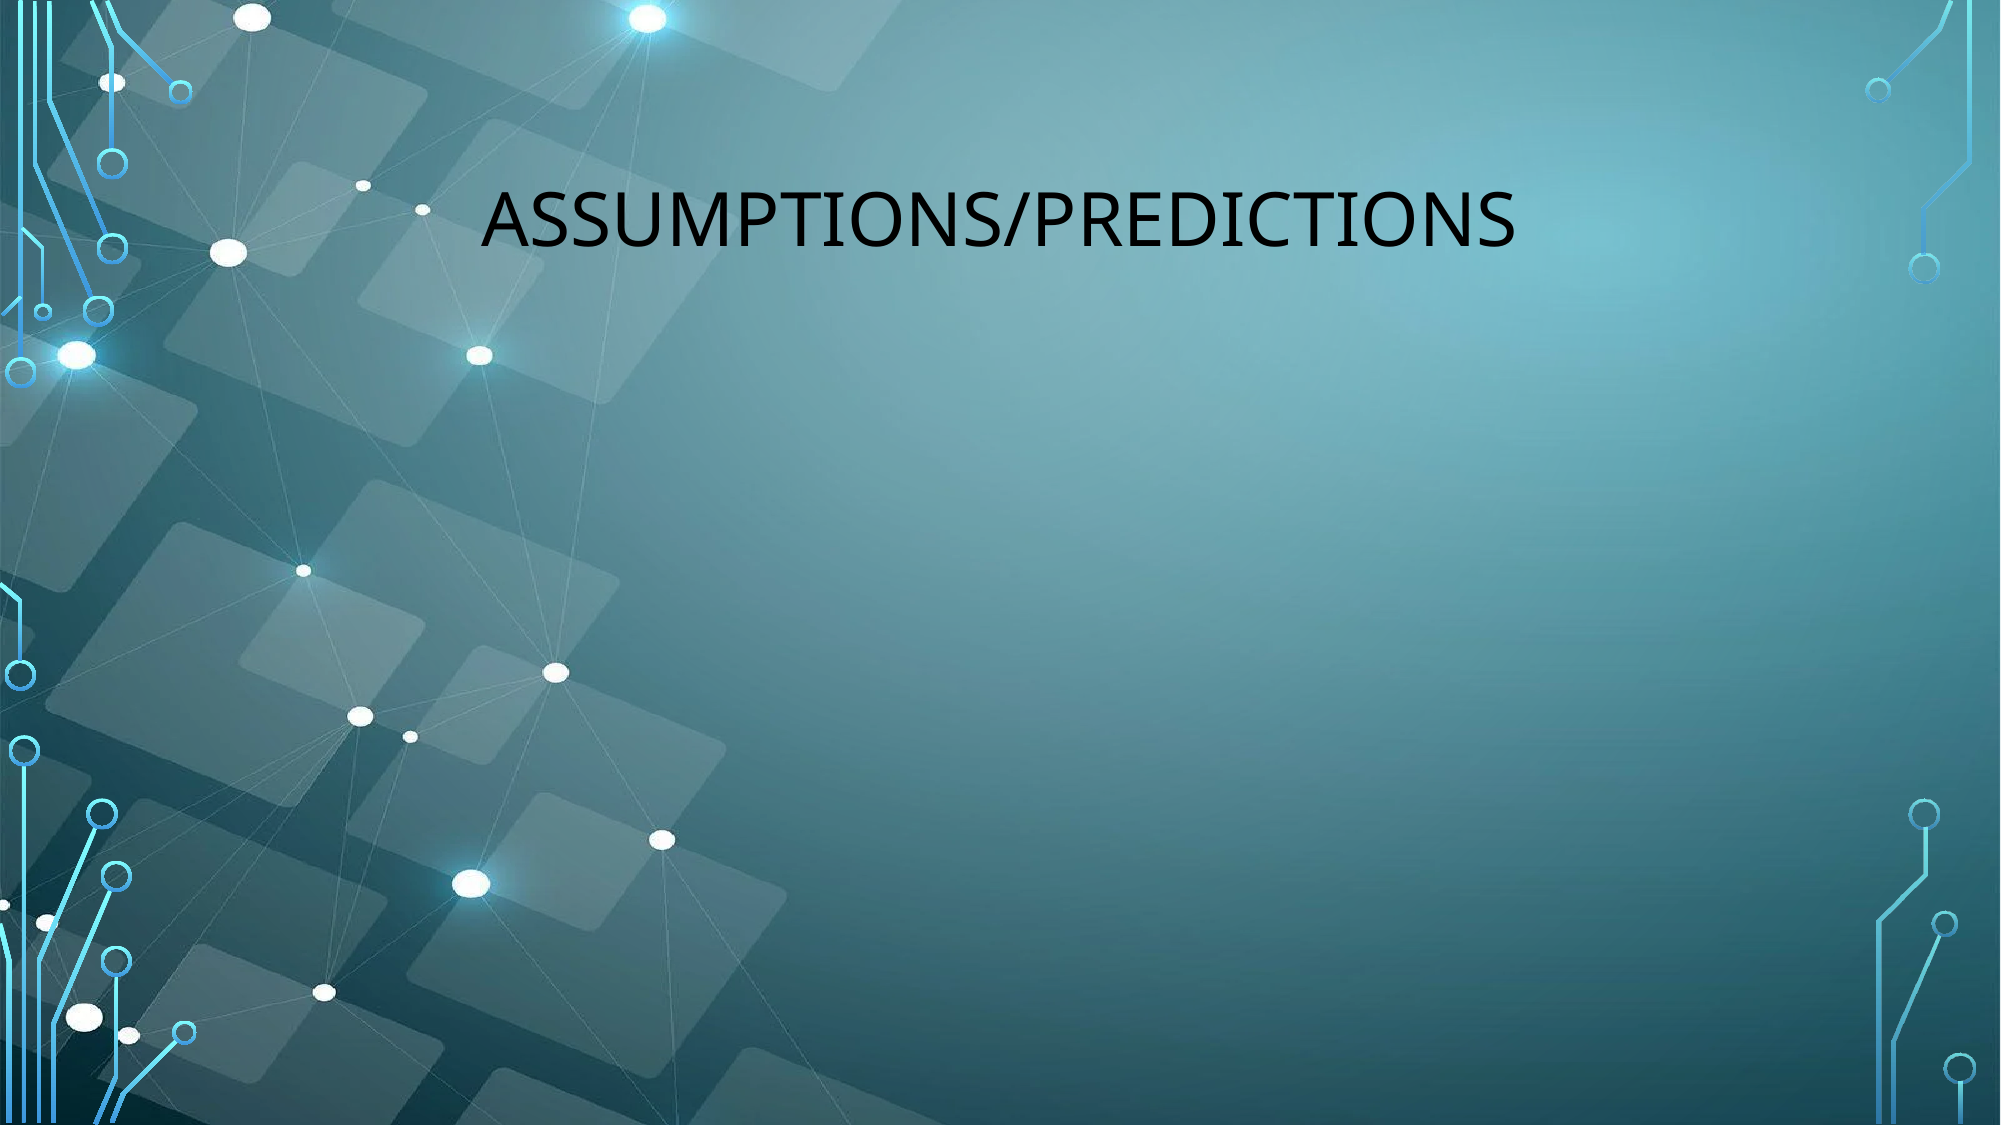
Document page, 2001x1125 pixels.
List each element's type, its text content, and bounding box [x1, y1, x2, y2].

title Assumptions/Predictions [187, 101, 1813, 344]
picture [8, 663, 32, 687]
picture [100, 152, 124, 176]
picture [1869, 81, 1888, 100]
picture [0, 0, 2001, 1125]
picture [104, 949, 128, 973]
picture [172, 84, 189, 101]
picture [1912, 256, 1937, 281]
